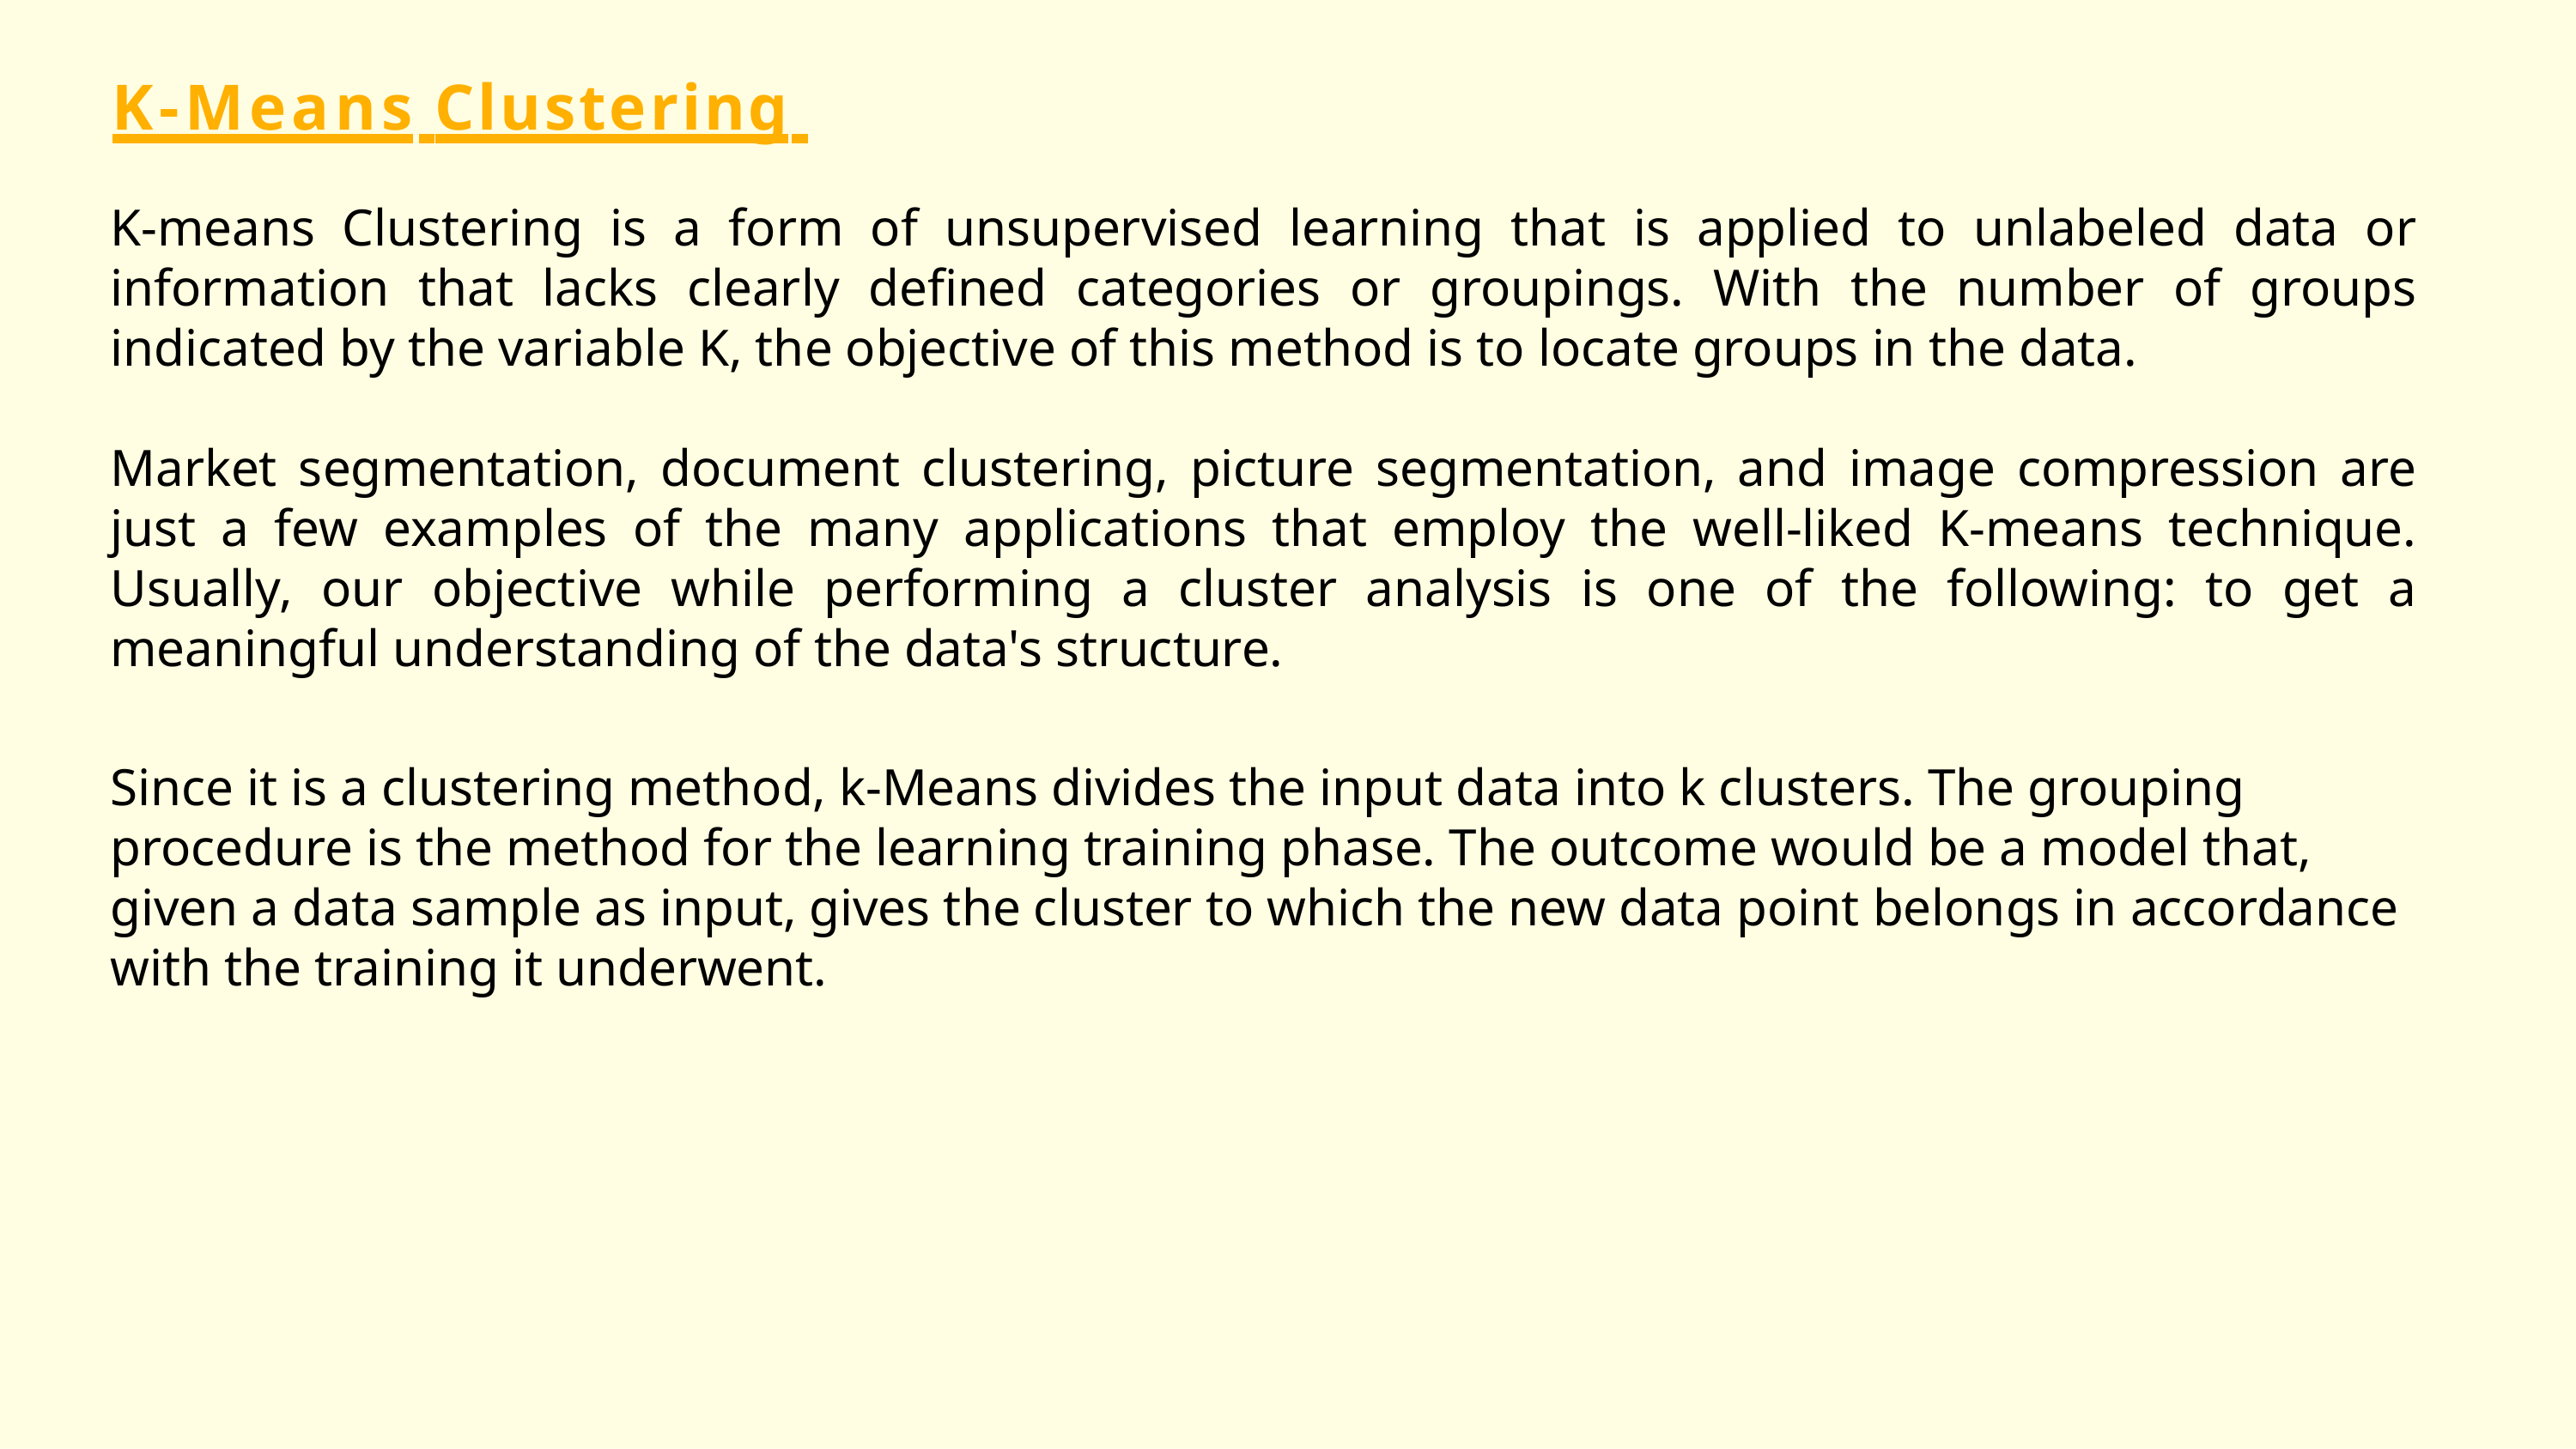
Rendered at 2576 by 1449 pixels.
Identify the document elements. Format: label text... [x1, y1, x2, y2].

text_box K-means Clustering is a form of unsupervised learning that is applied to unlabeled data or information that lacks clearly defined categories or groupings. With the number of groups indicated by the variable K, the objective of this method is to locate groups in the data. Market segmentation, document clustering, picture segmentation, and image compression are just a few examples of the many applications that employ the well-liked K-means technique. Usually, our objective while performing a cluster analysis is one of the following: to get a meaningful understanding of the data's structure. Since it is a clustering method, k-Means divides the input data into k clusters. The grouping procedure is the method for the learning training phase. The outcome would be a model that, given a data sample as input, gives the cluster to which the new data point belongs in accordance with the training it underwent. [110, 194, 2417, 997]
title K-Means Clustering [110, 65, 902, 194]
